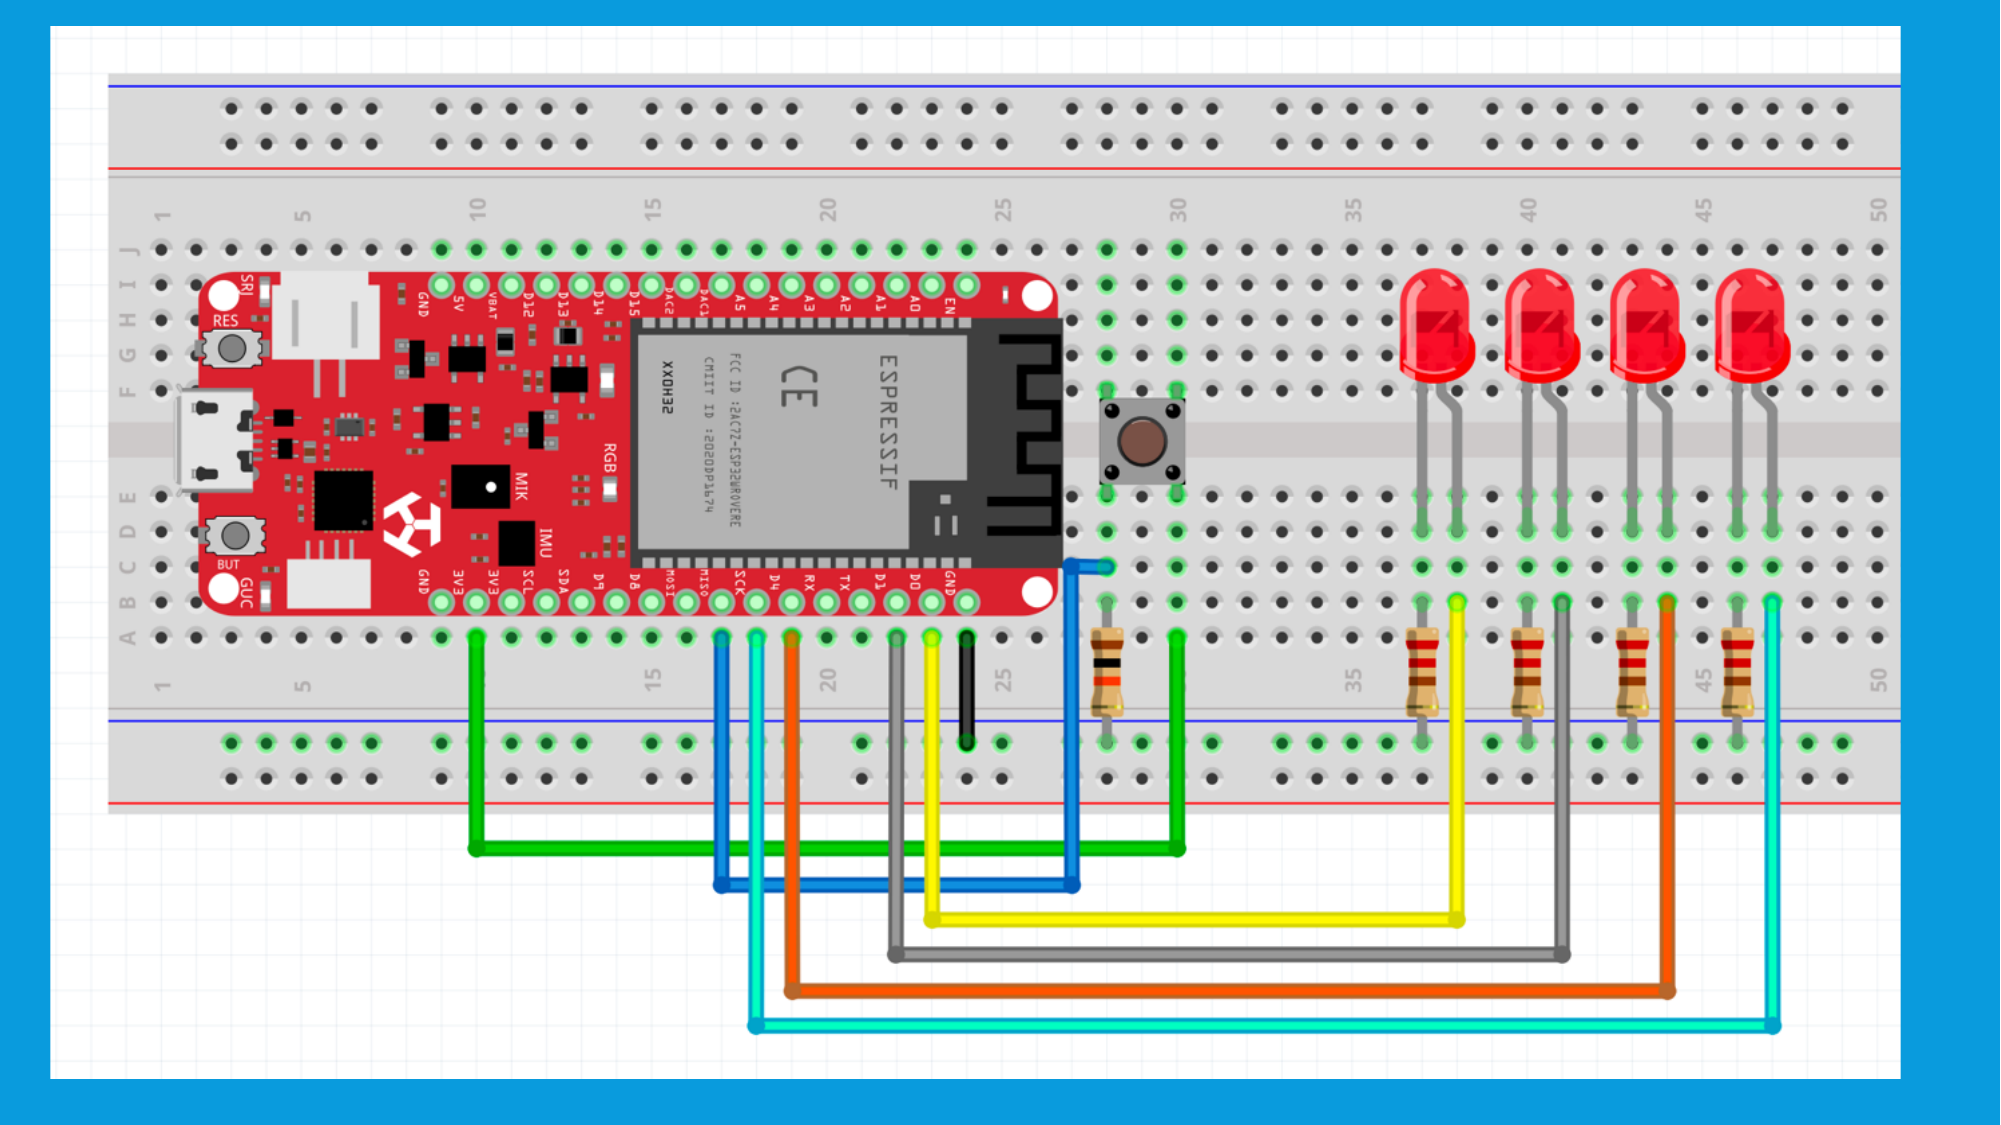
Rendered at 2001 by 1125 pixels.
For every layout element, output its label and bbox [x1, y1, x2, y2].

picture [51, 27, 1900, 1078]
